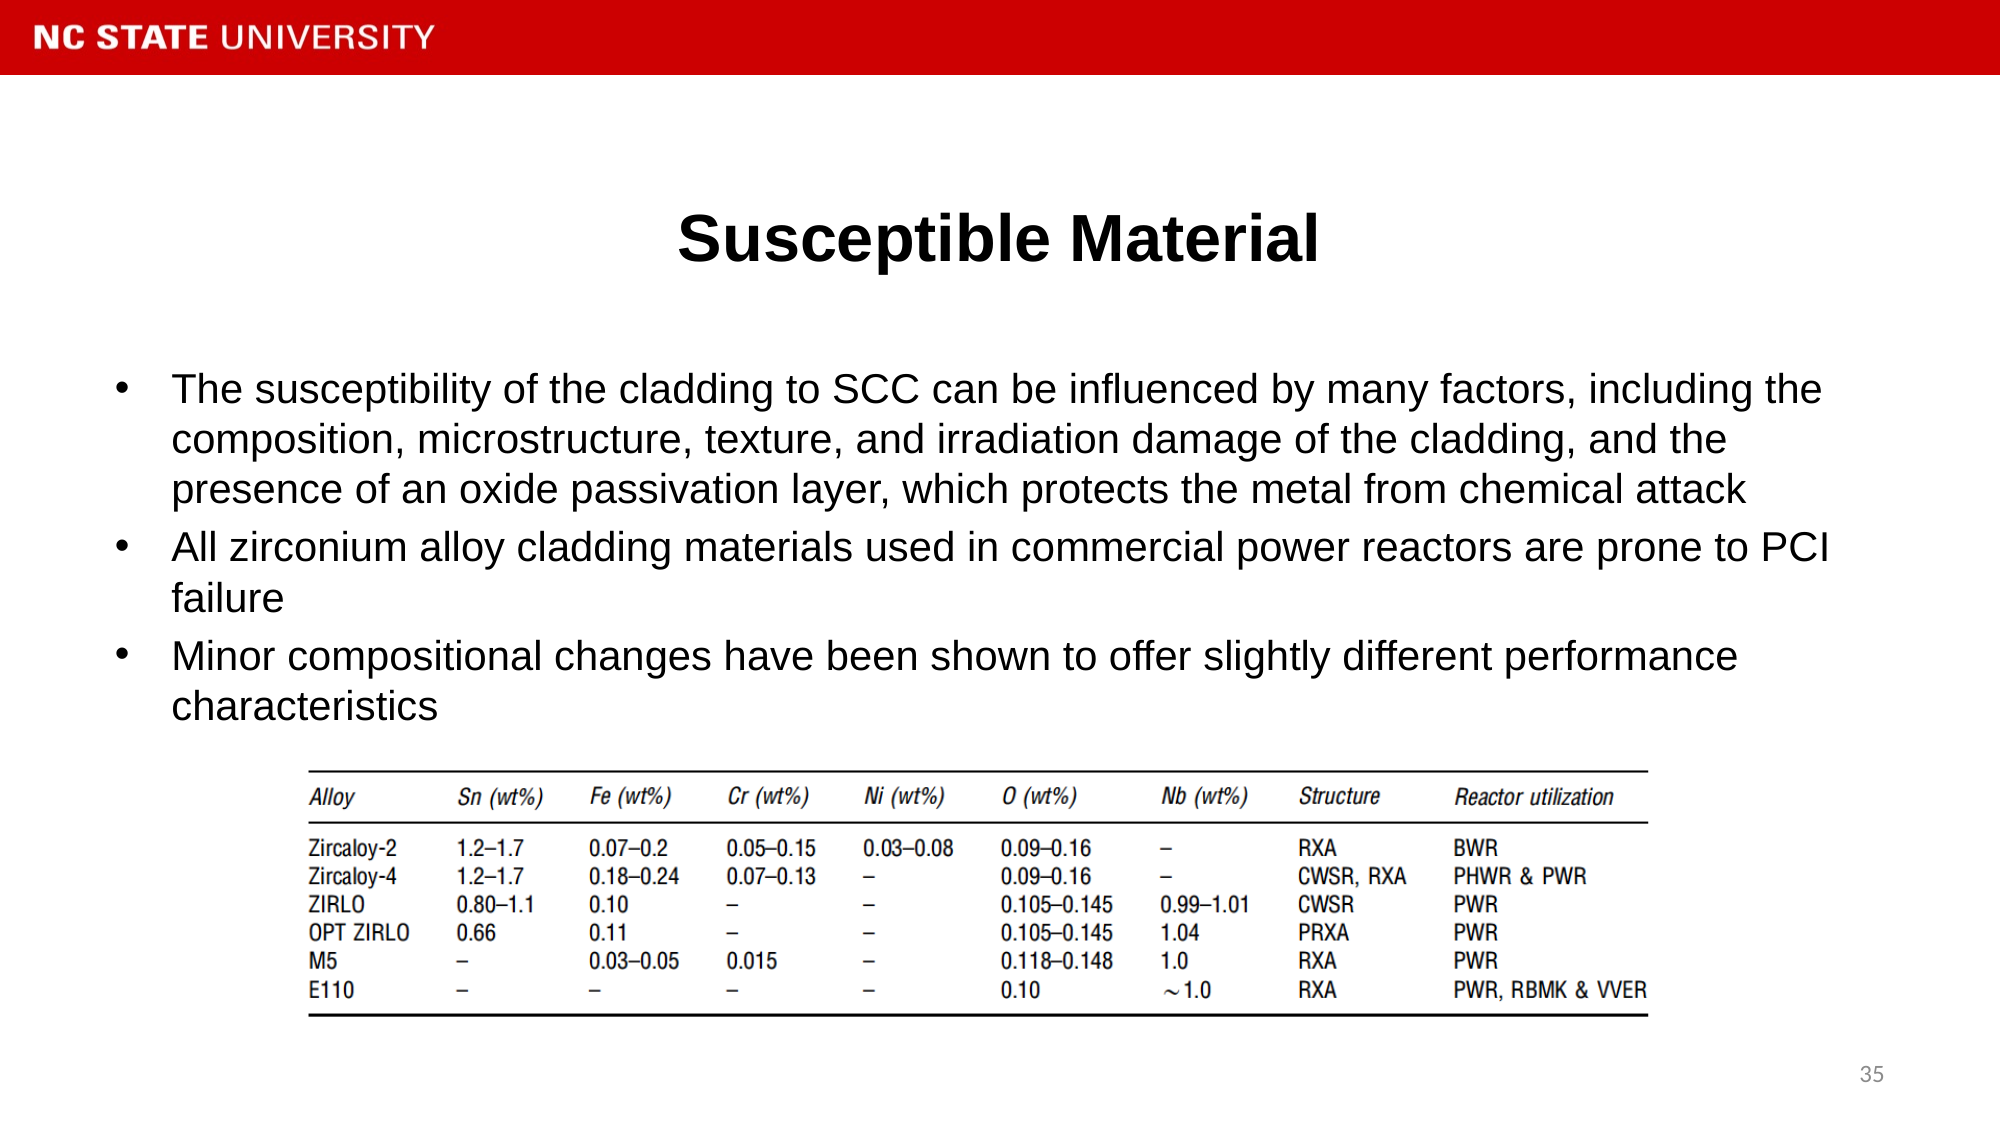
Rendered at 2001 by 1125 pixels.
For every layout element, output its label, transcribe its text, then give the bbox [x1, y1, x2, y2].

picture [0, 0, 2000, 75]
slide_number 35 [1433, 1042, 1900, 1103]
list The susceptibility of the cladding to SCC can be influenced by many factors, including the composition, microstructure, texture, and irradiation damage of the cladding, and the presence of an oxide passivation layer, which protects the metal from chemical attack All zirconium alloy cladding materials used in commercial power reactors are prone to PCI failure Minor compositional changes have been shown to offer slightly different performance characteristics [99, 354, 1900, 1005]
title Susceptible Material [99, 147, 1900, 323]
picture [295, 758, 1667, 1024]
